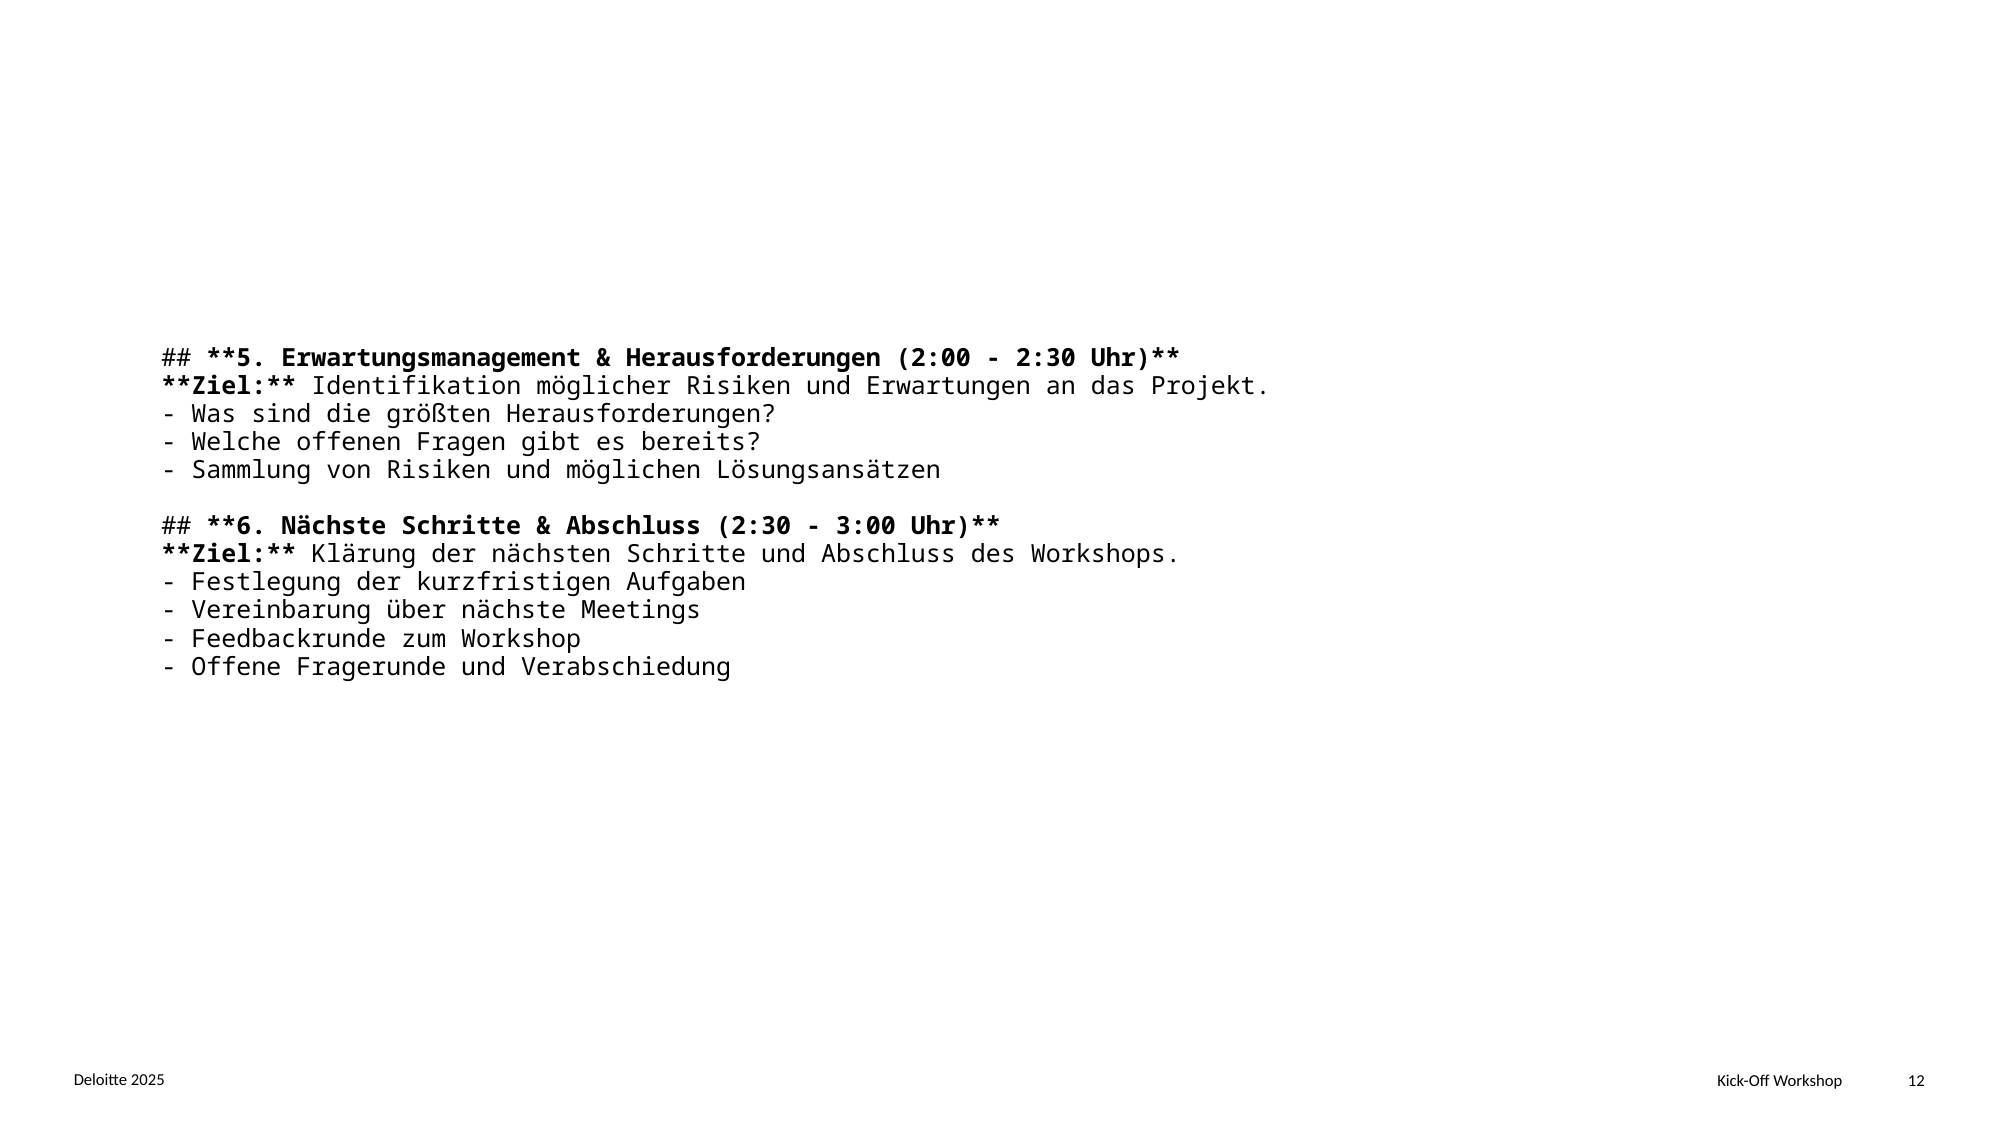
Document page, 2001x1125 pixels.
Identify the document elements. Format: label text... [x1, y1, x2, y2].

text_box ## **5. Erwartungsmanagement & Herausforderungen (2:00 - 2:30 Uhr)** **Ziel:** Identifikation möglicher Risiken und Erwartungen an das Projekt. - Was sind die größten Herausforderungen? - Welche offenen Fragen gibt es bereits? - Sammlung von Risiken und möglichen Lösungsansätzen ## **6. Nächste Schritte & Abschluss (2:30 - 3:00 Uhr)** **Ziel:** Klärung der nächsten Schritte und Abschluss des Workshops. - Festlegung der kurzfristigen Aufgaben - Vereinbarung über nächste Meetings - Feedbackrunde zum Workshop - Offene Fragerunde und Verabschiedung [161, 314, 1898, 783]
